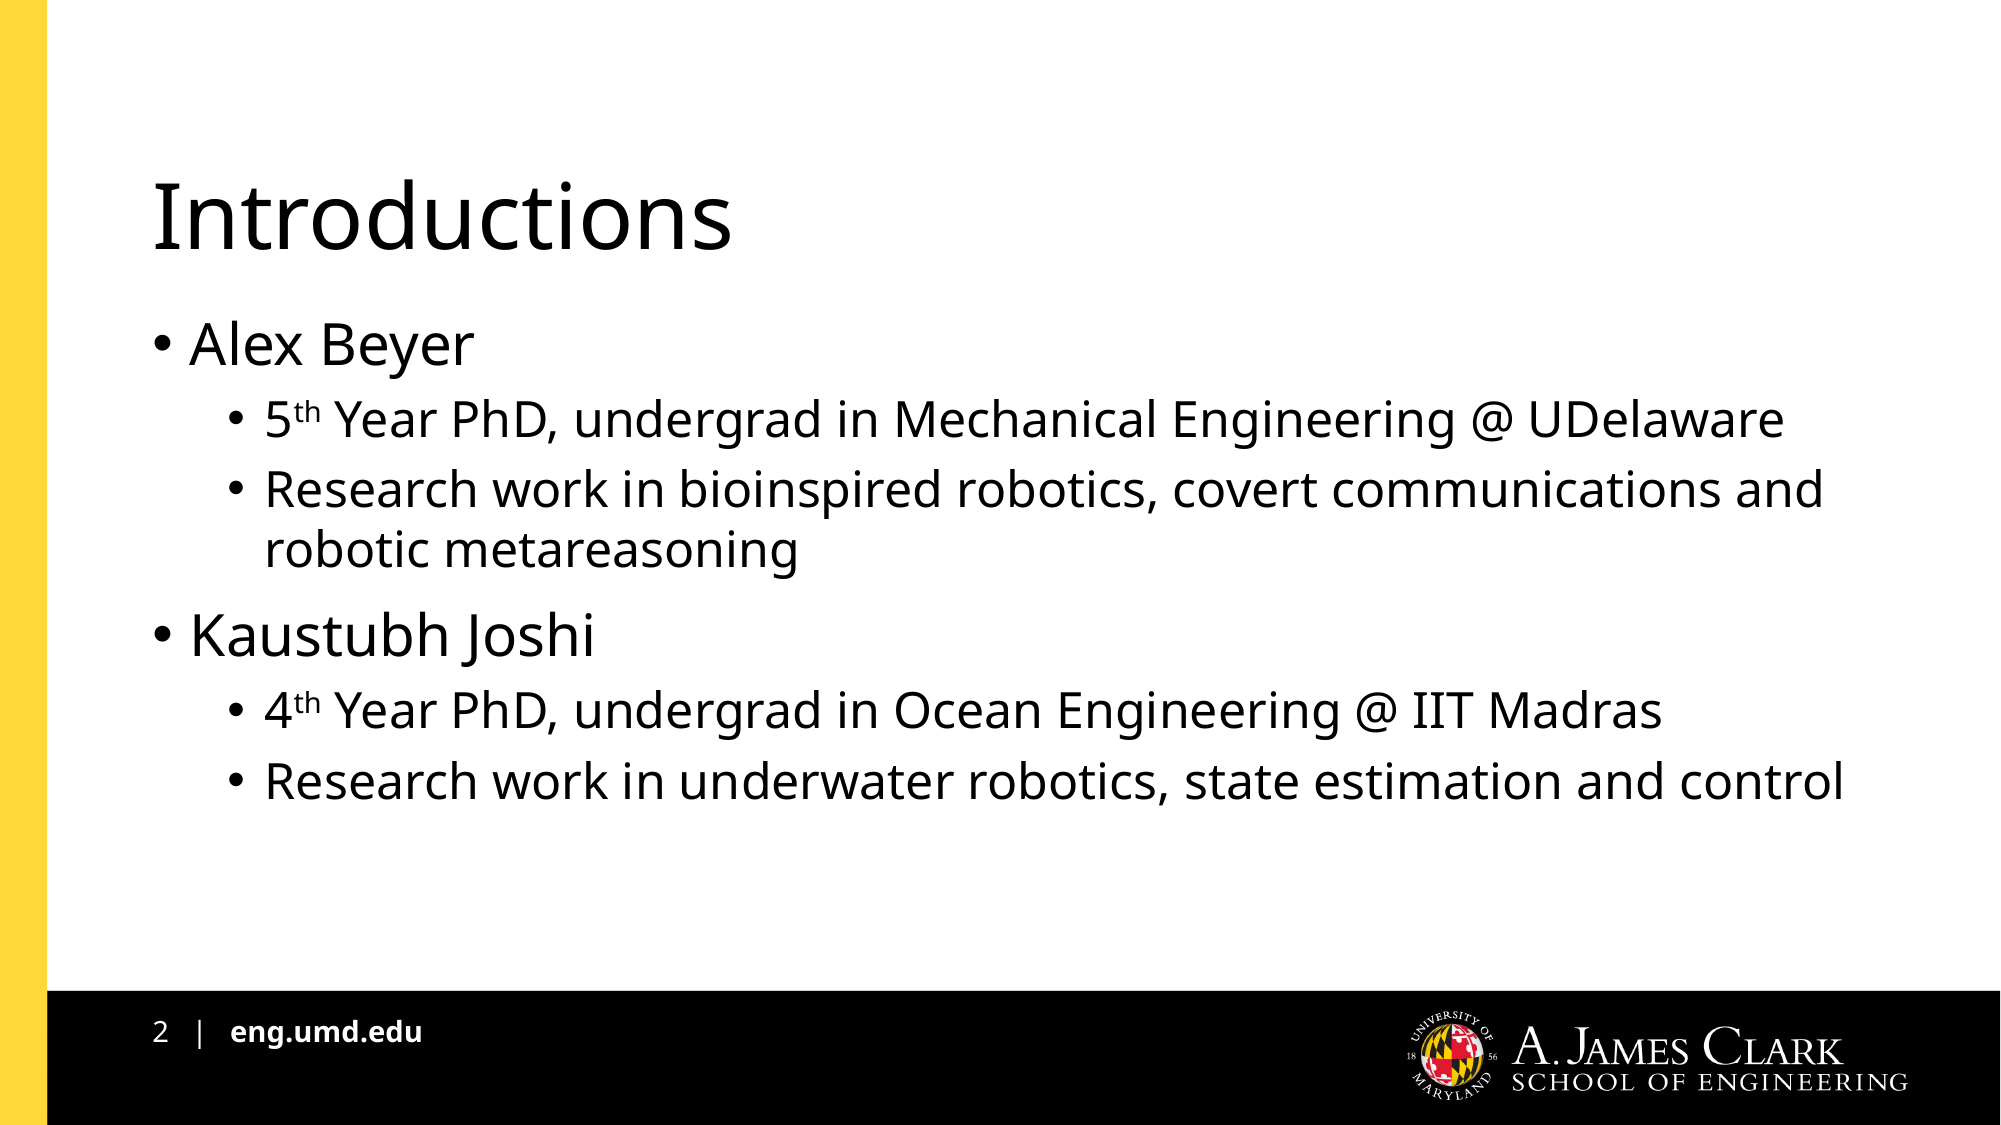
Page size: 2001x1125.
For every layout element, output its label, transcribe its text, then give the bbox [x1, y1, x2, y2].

list Alex Beyer 5th Year PhD, undergrad in Mechanical Engineering @ UDelaware Research work in bioinspired robotics, covert communications and robotic metareasoning Kaustubh Joshi 4th Year PhD, undergrad in Ocean Engineering @ IIT Madras Research work in underwater robotics, state estimation and control [137, 299, 1863, 911]
footer 2 | eng.umd.edu [137, 1002, 1338, 1063]
picture [0, 0, 2001, 1125]
title Introductions [137, 59, 1863, 278]
